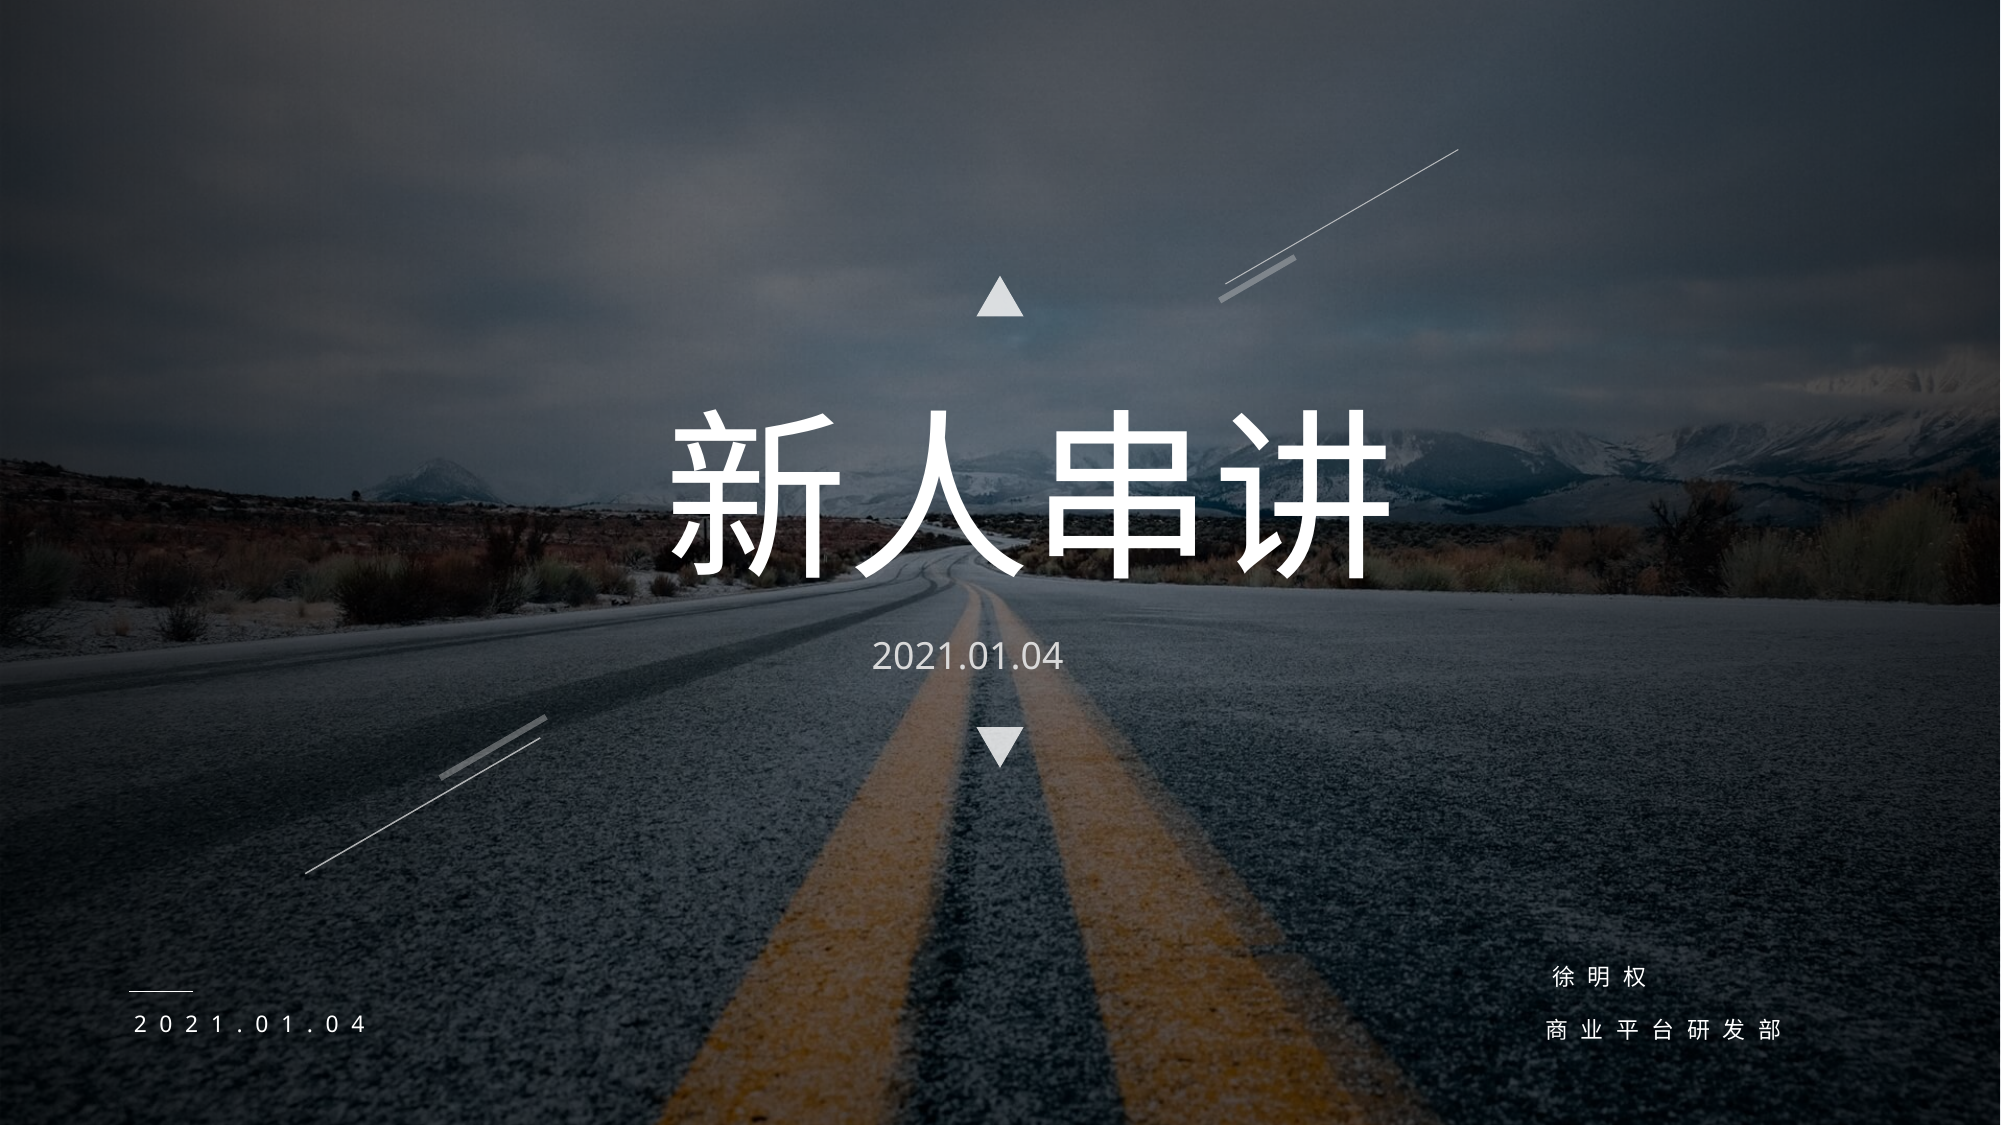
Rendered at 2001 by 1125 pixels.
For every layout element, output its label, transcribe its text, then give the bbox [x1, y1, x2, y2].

text_box 新人串讲 [225, 374, 1710, 609]
text_box [974, 725, 1026, 770]
text_box 2021.01.04 [119, 1002, 380, 1045]
text_box 徐明权 [1537, 955, 1661, 998]
text_box 商业平台研发部 [1530, 1007, 1810, 1050]
text_box [0, 0, 2000, 1125]
text_box [974, 273, 1026, 318]
text_box 2021.01.04 [391, 624, 1545, 685]
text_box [287, 747, 559, 806]
